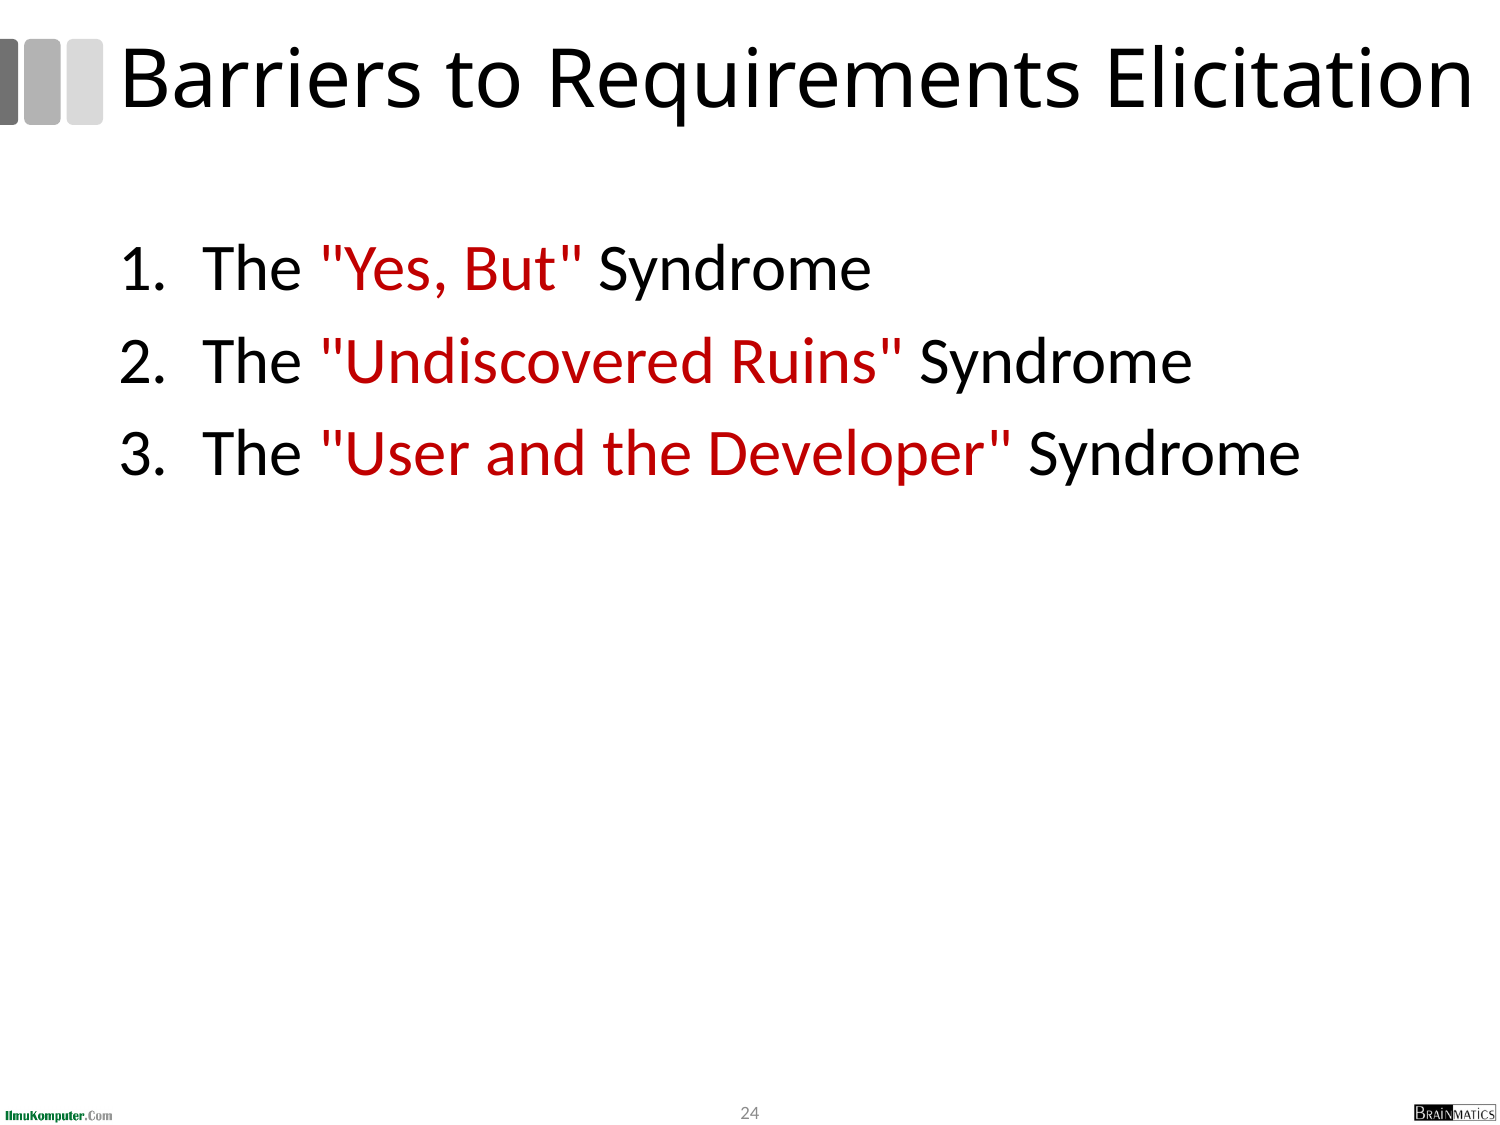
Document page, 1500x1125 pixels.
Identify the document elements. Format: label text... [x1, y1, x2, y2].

list The "Yes, But" Syndrome The "Undiscovered Ruins" Syndrome The "User and the Developer" Syndrome [103, 224, 1397, 1063]
title Barriers to Requirements Elicitation [103, 24, 1498, 138]
picture [1412, 1102, 1498, 1123]
picture [4, 1106, 113, 1125]
slide_number 24 [581, 1100, 919, 1125]
